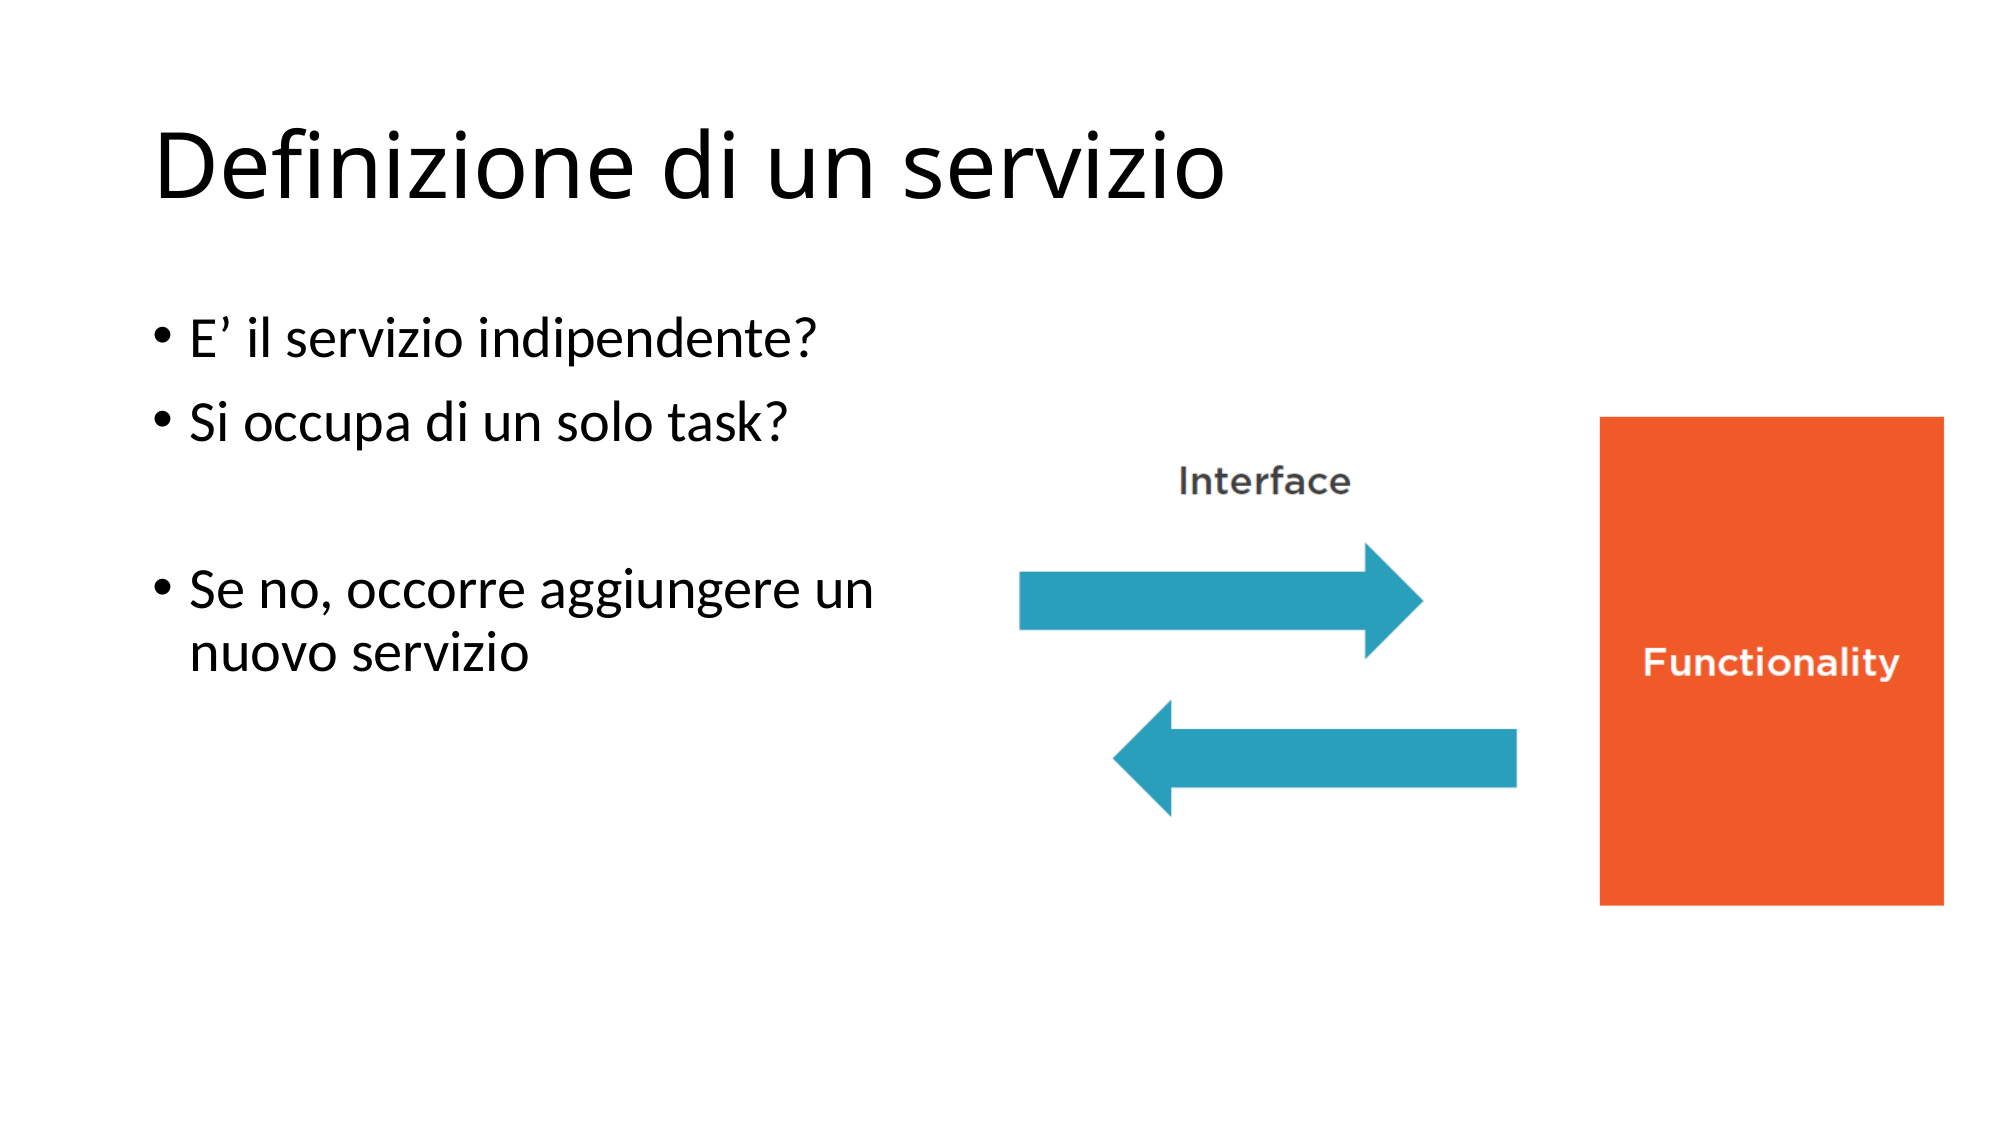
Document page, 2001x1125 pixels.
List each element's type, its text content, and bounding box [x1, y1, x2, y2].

picture [1011, 400, 1955, 913]
title Definizione di un servizio [137, 59, 1863, 278]
list E’ il servizio indipendente? Si occupa di un solo task? Se no, occorre aggiungere un nuovo servizio [137, 299, 945, 1014]
